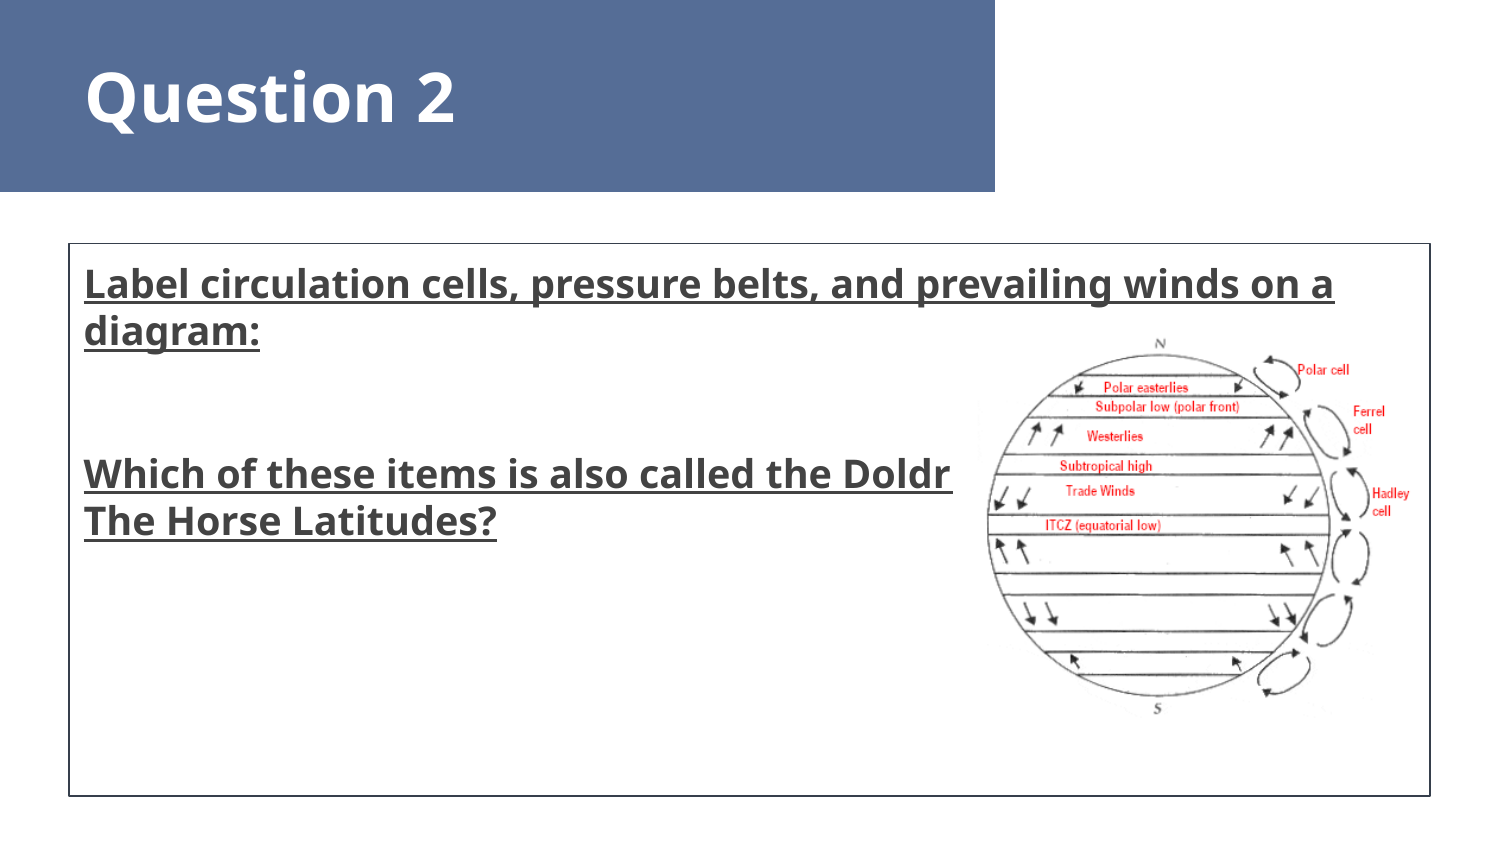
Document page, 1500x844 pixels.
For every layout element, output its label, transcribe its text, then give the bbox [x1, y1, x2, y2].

title Question 2 [69, 39, 824, 211]
text_box [0, 0, 995, 192]
picture [952, 313, 1421, 745]
text_box Label circulation cells, pressure belts, and prevailing winds on a diagram: Which of these items is also called the Doldrums? The Horse Latitudes? [68, 243, 1431, 796]
